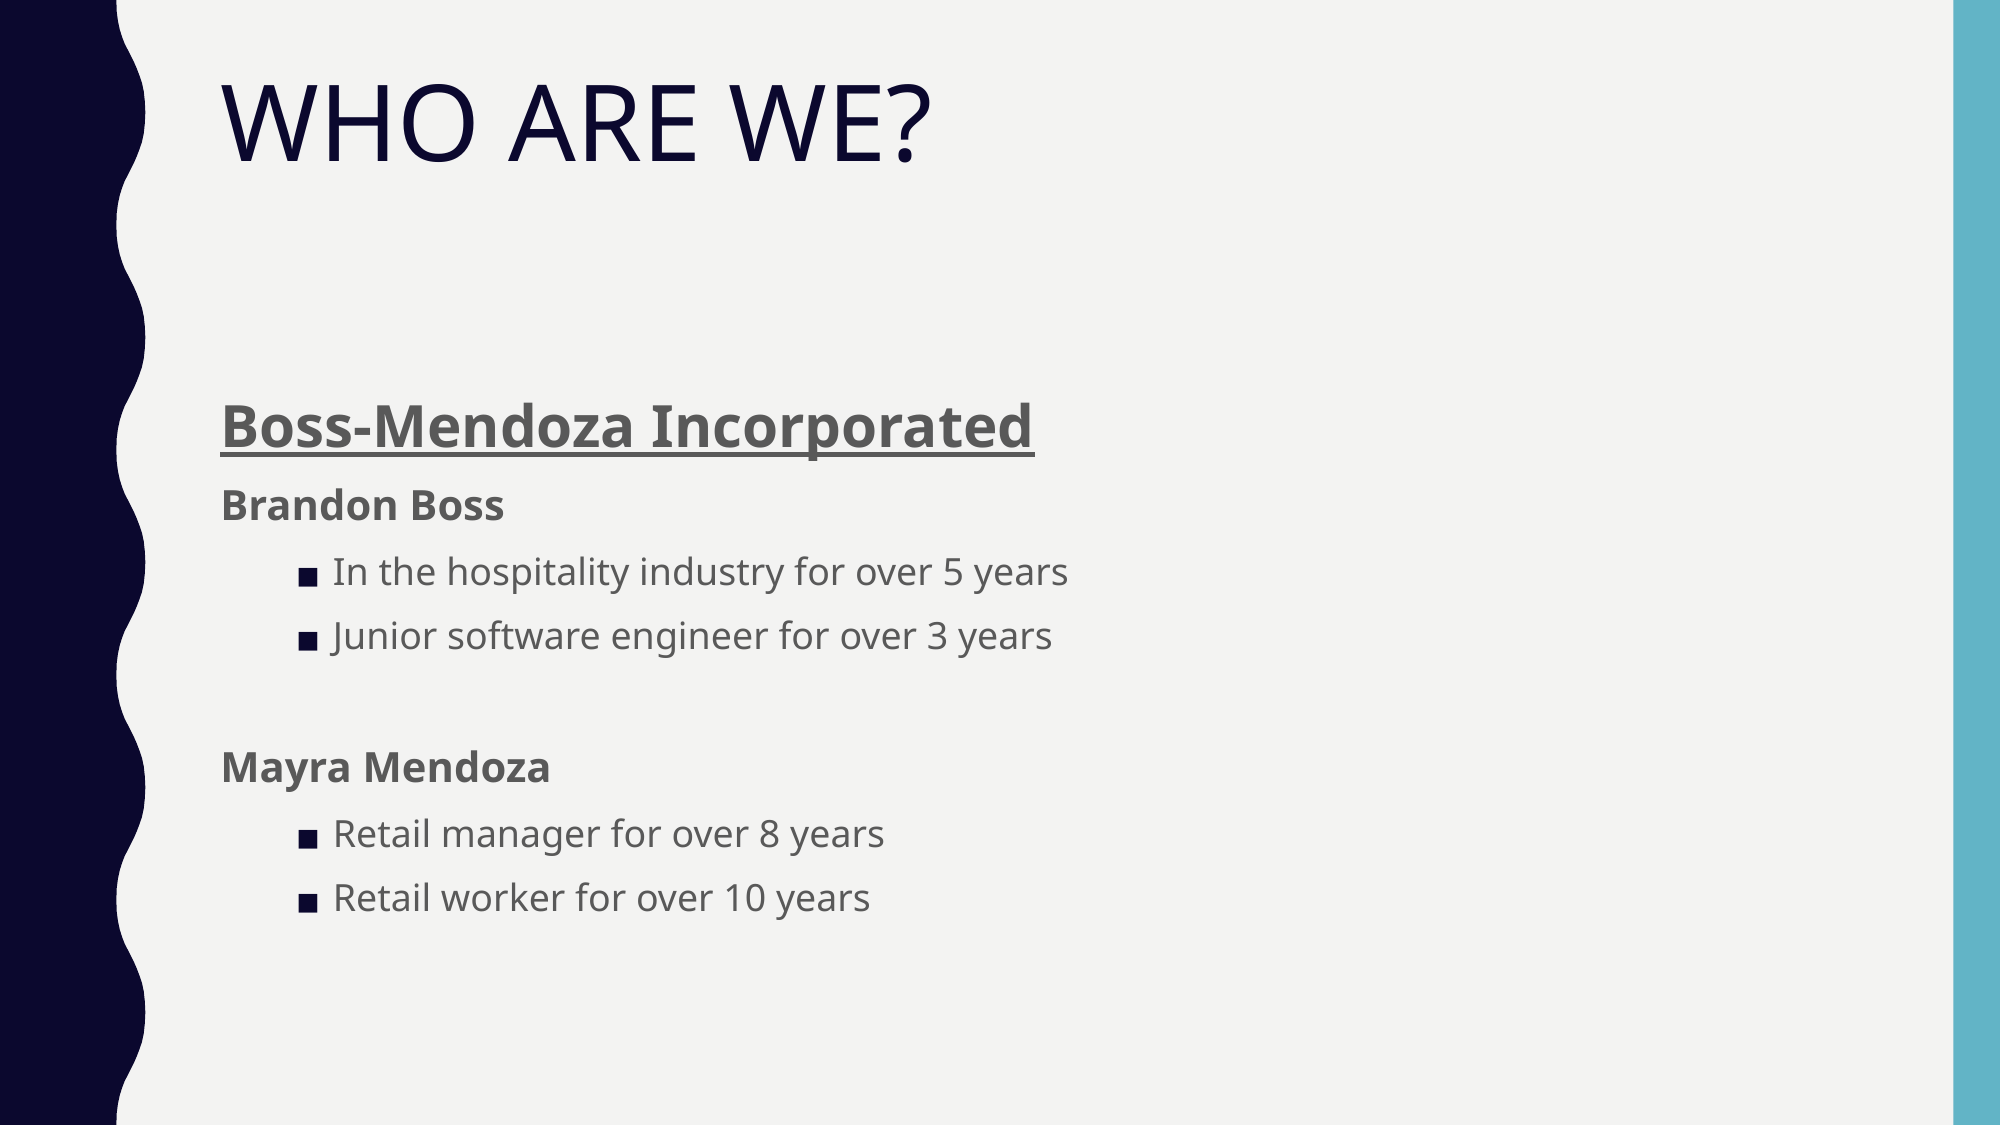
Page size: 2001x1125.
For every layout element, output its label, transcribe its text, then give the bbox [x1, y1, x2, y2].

list Boss-Mendoza Incorporated Brandon Boss In the hospitality industry for over 5 years Junior software engineer for over 3 years Mayra Mendoza Retail manager for over 8 years Retail worker for over 10 years [205, 375, 1875, 965]
title WHO ARE WE? [205, 62, 1875, 308]
